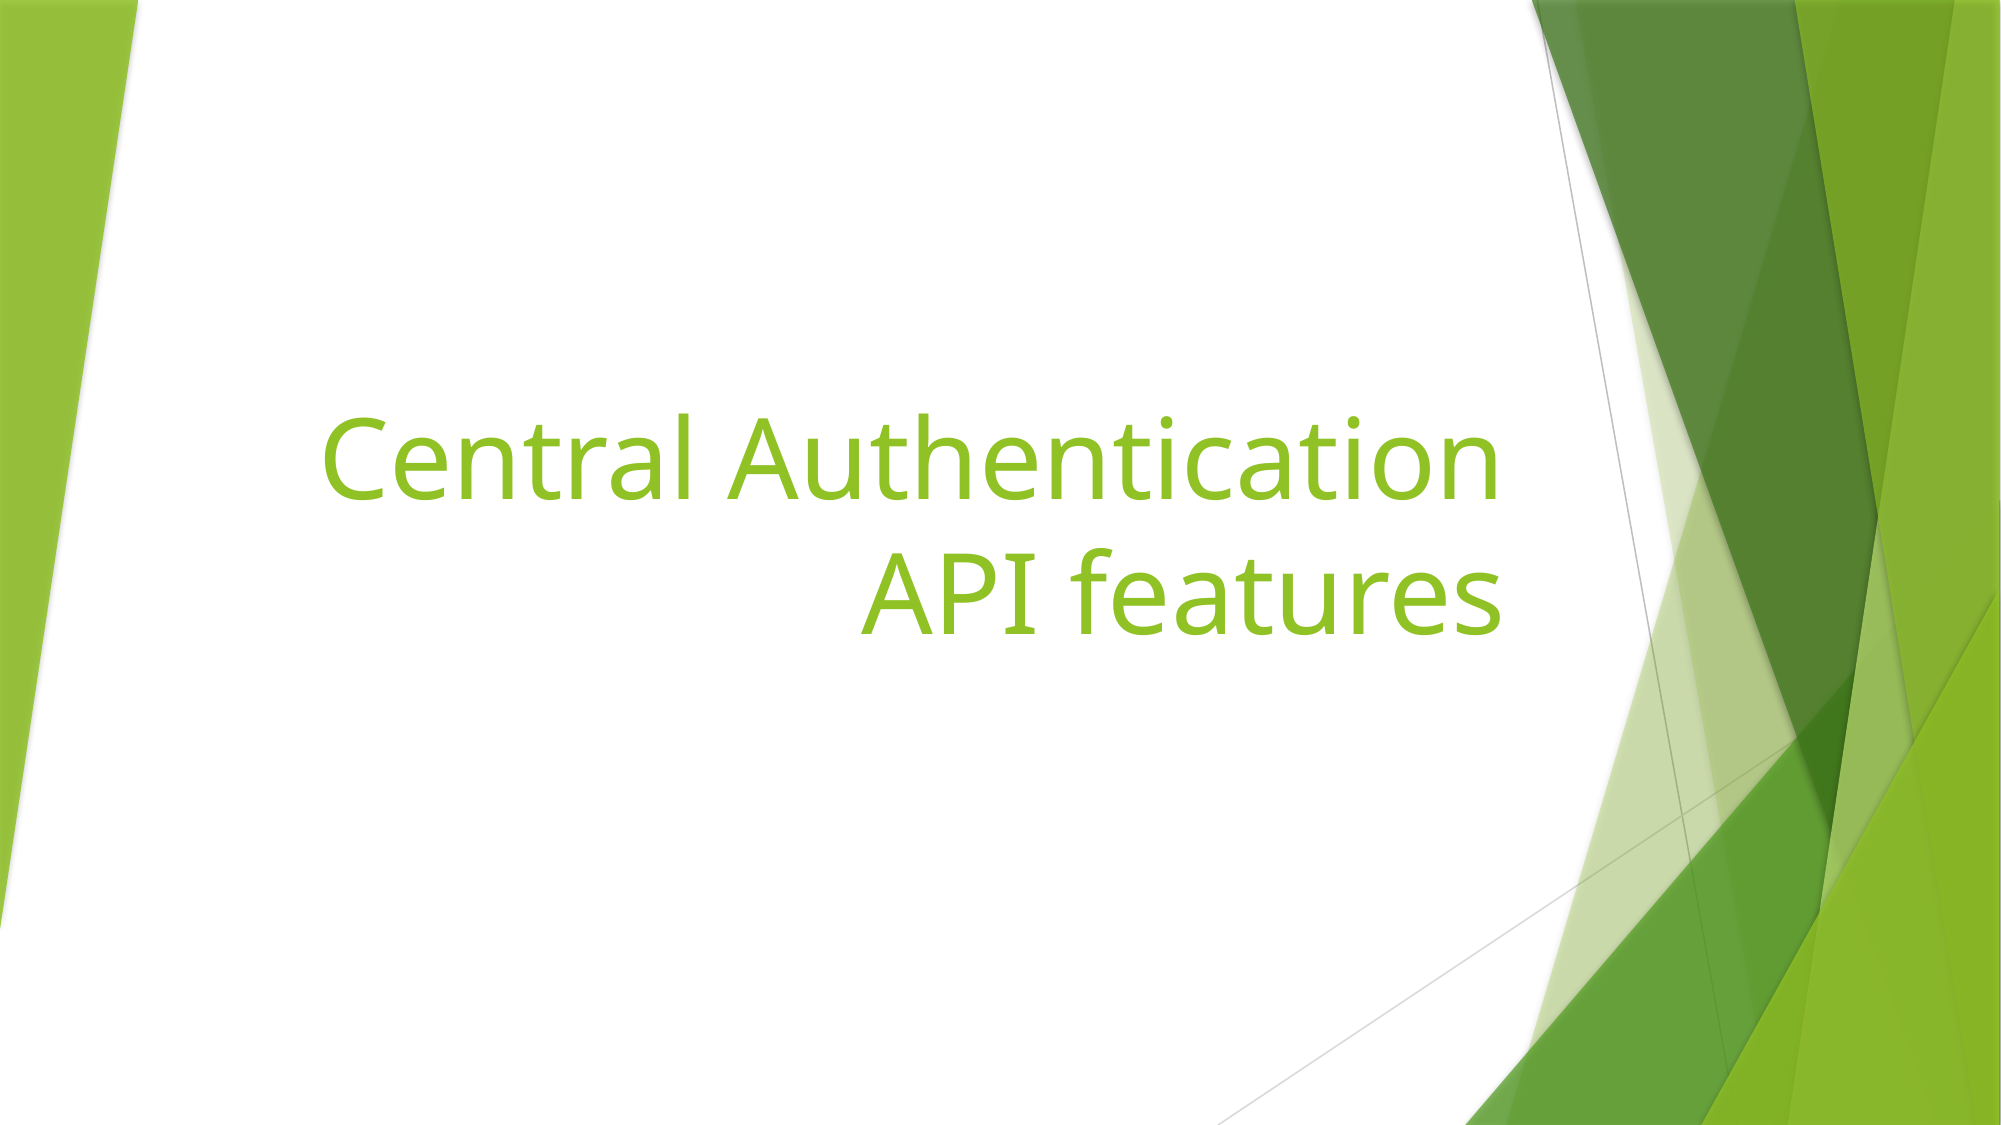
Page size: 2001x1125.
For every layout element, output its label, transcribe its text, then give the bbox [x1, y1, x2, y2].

title Central Authentication API features [247, 394, 1522, 665]
